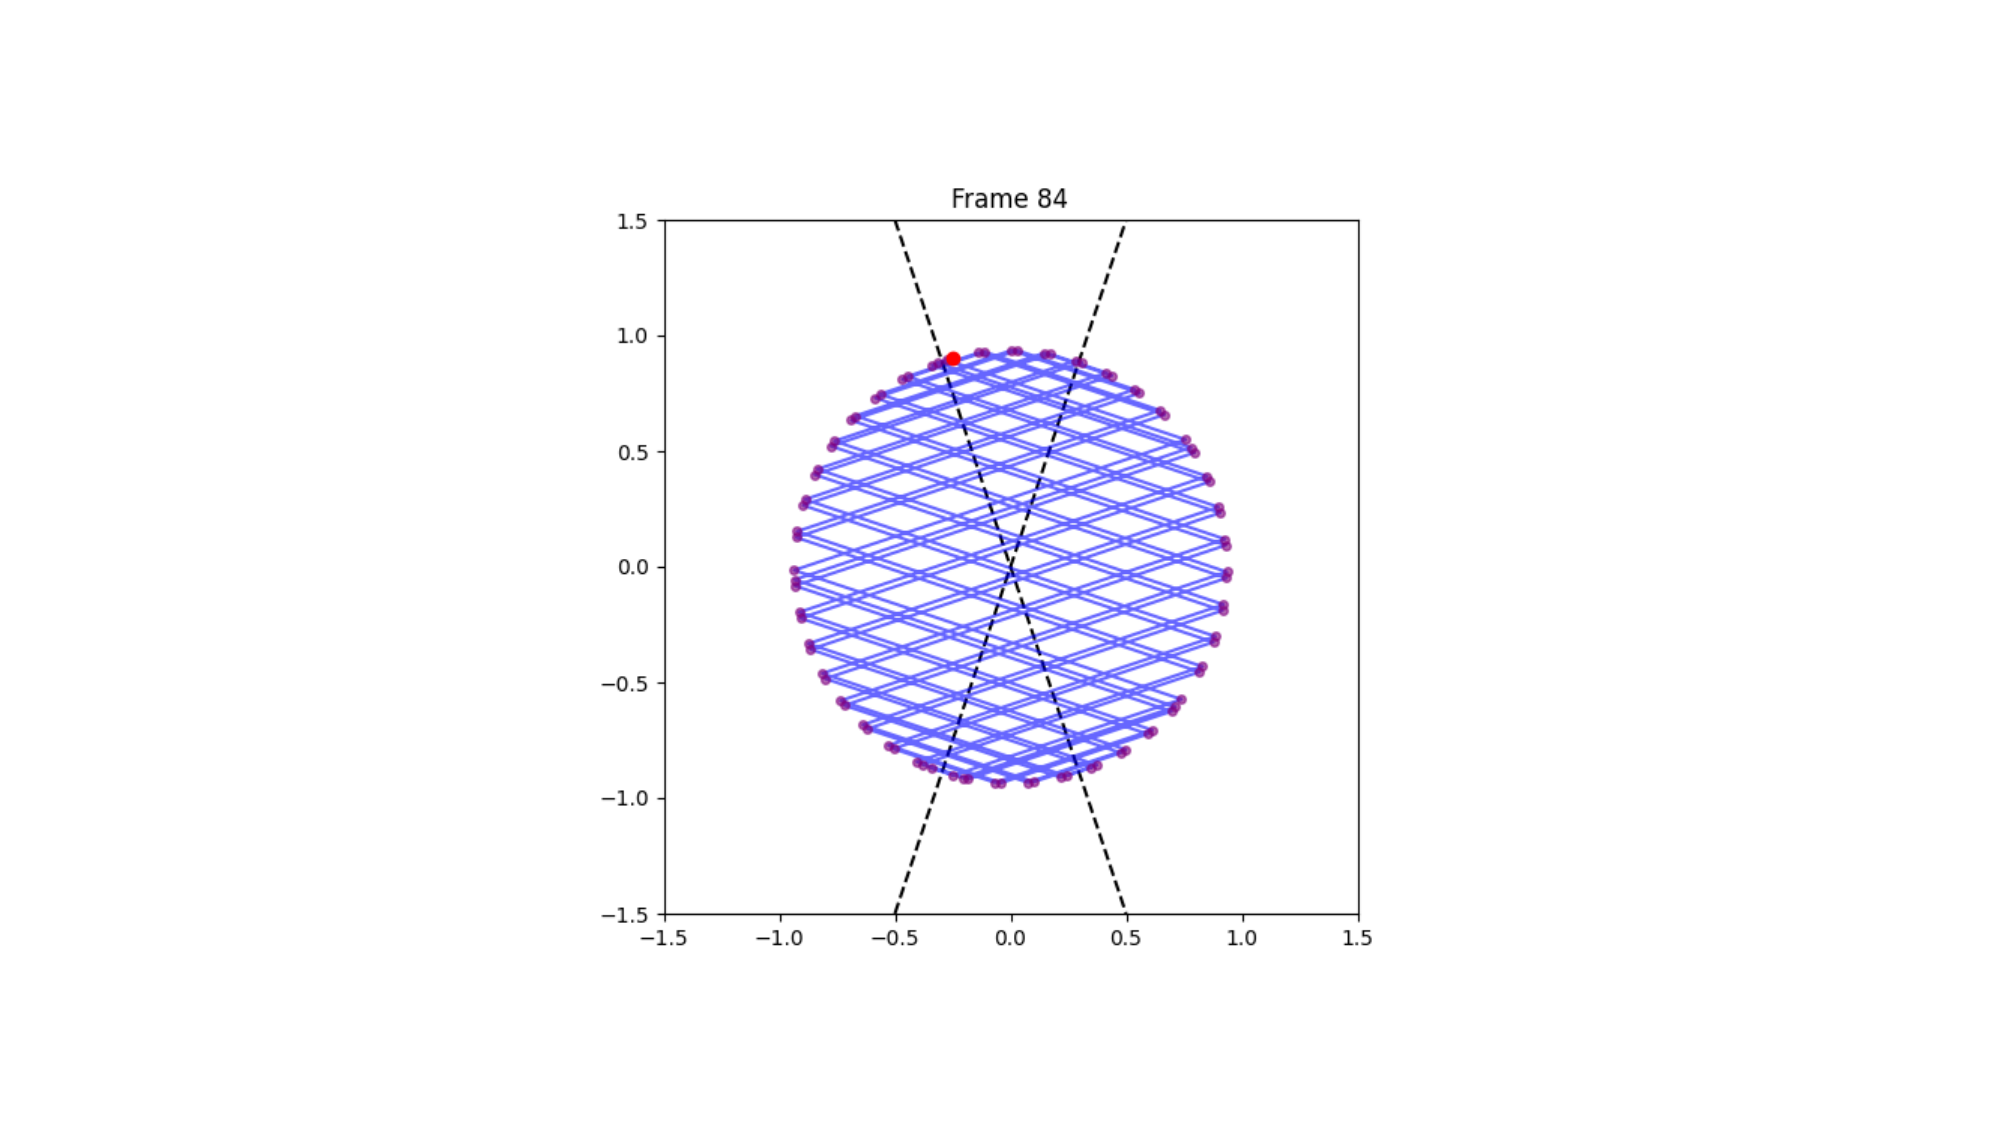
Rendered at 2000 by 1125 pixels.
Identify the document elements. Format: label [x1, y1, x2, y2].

picture [549, 112, 1450, 1013]
